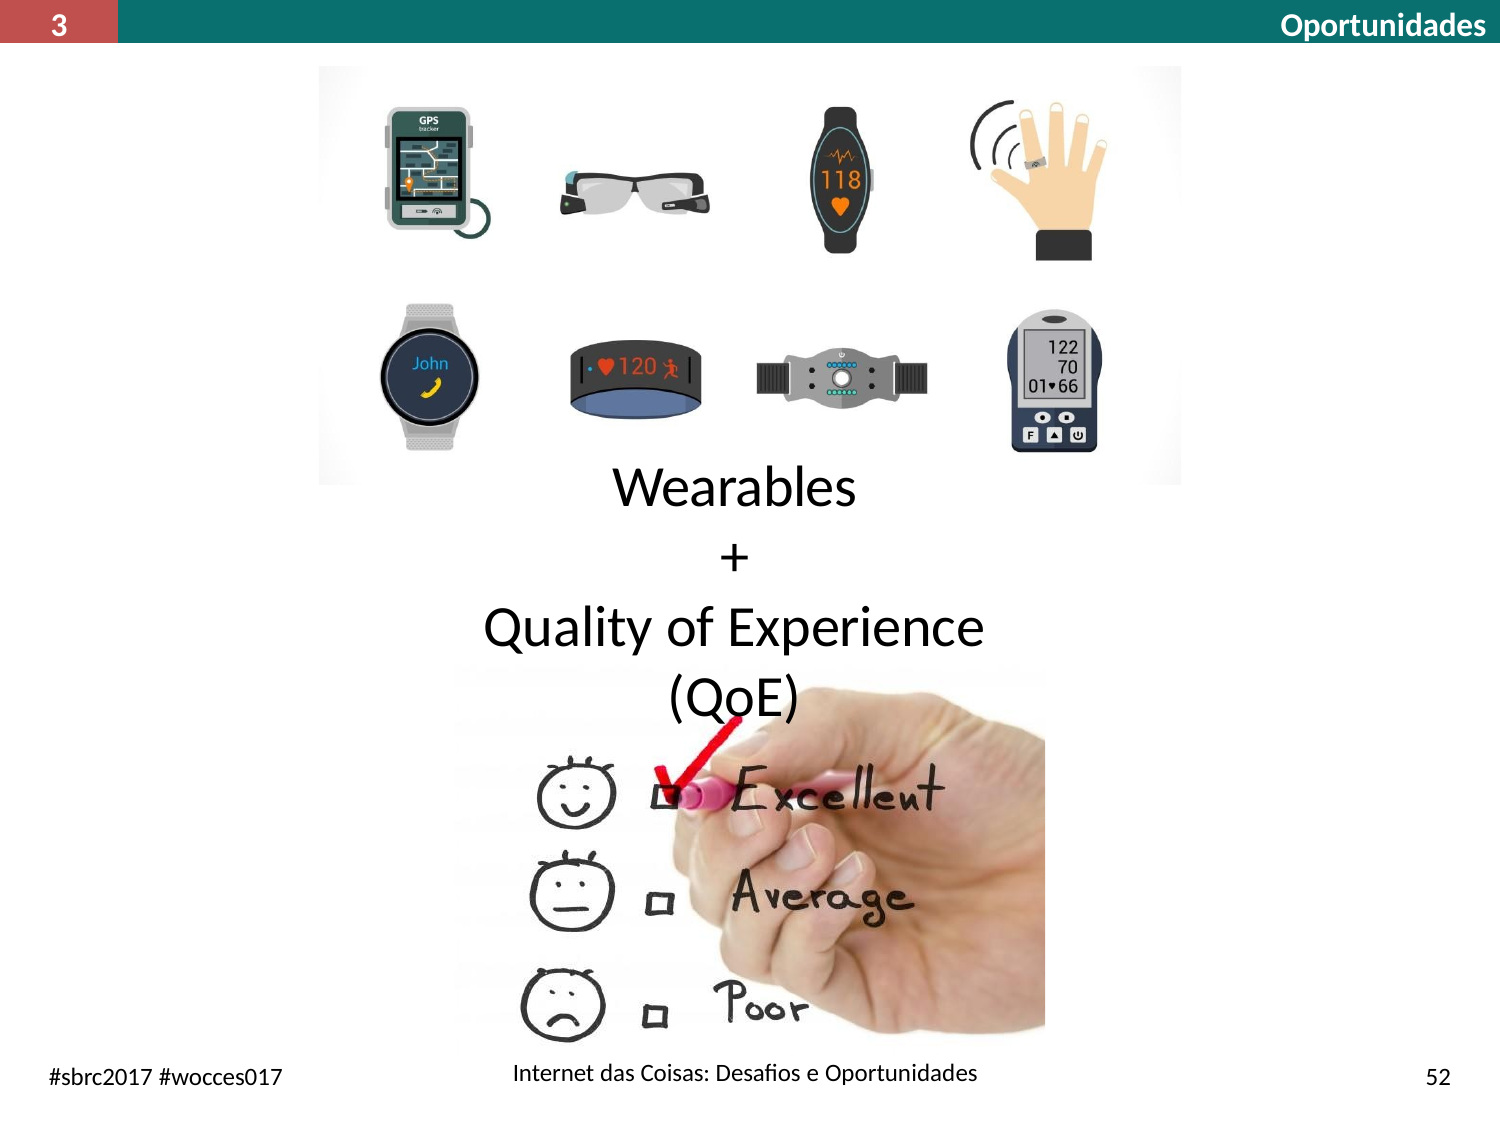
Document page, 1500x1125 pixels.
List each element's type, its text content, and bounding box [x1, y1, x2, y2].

text_box Wearables + Quality of Experience (QoE) [411, 446, 1069, 728]
footer Internet das Coisas: Desafios e Oportunidades [510, 1060, 983, 1125]
text_box 3 [0, 0, 118, 43]
text_box Oportunidades [118, 0, 1500, 43]
text_box [318, 66, 1182, 485]
slide_number #sbrc2017 #wocces017 [46, 1064, 287, 1125]
slide_number 52 [1421, 1064, 1456, 1125]
text_box [454, 728, 1046, 1055]
